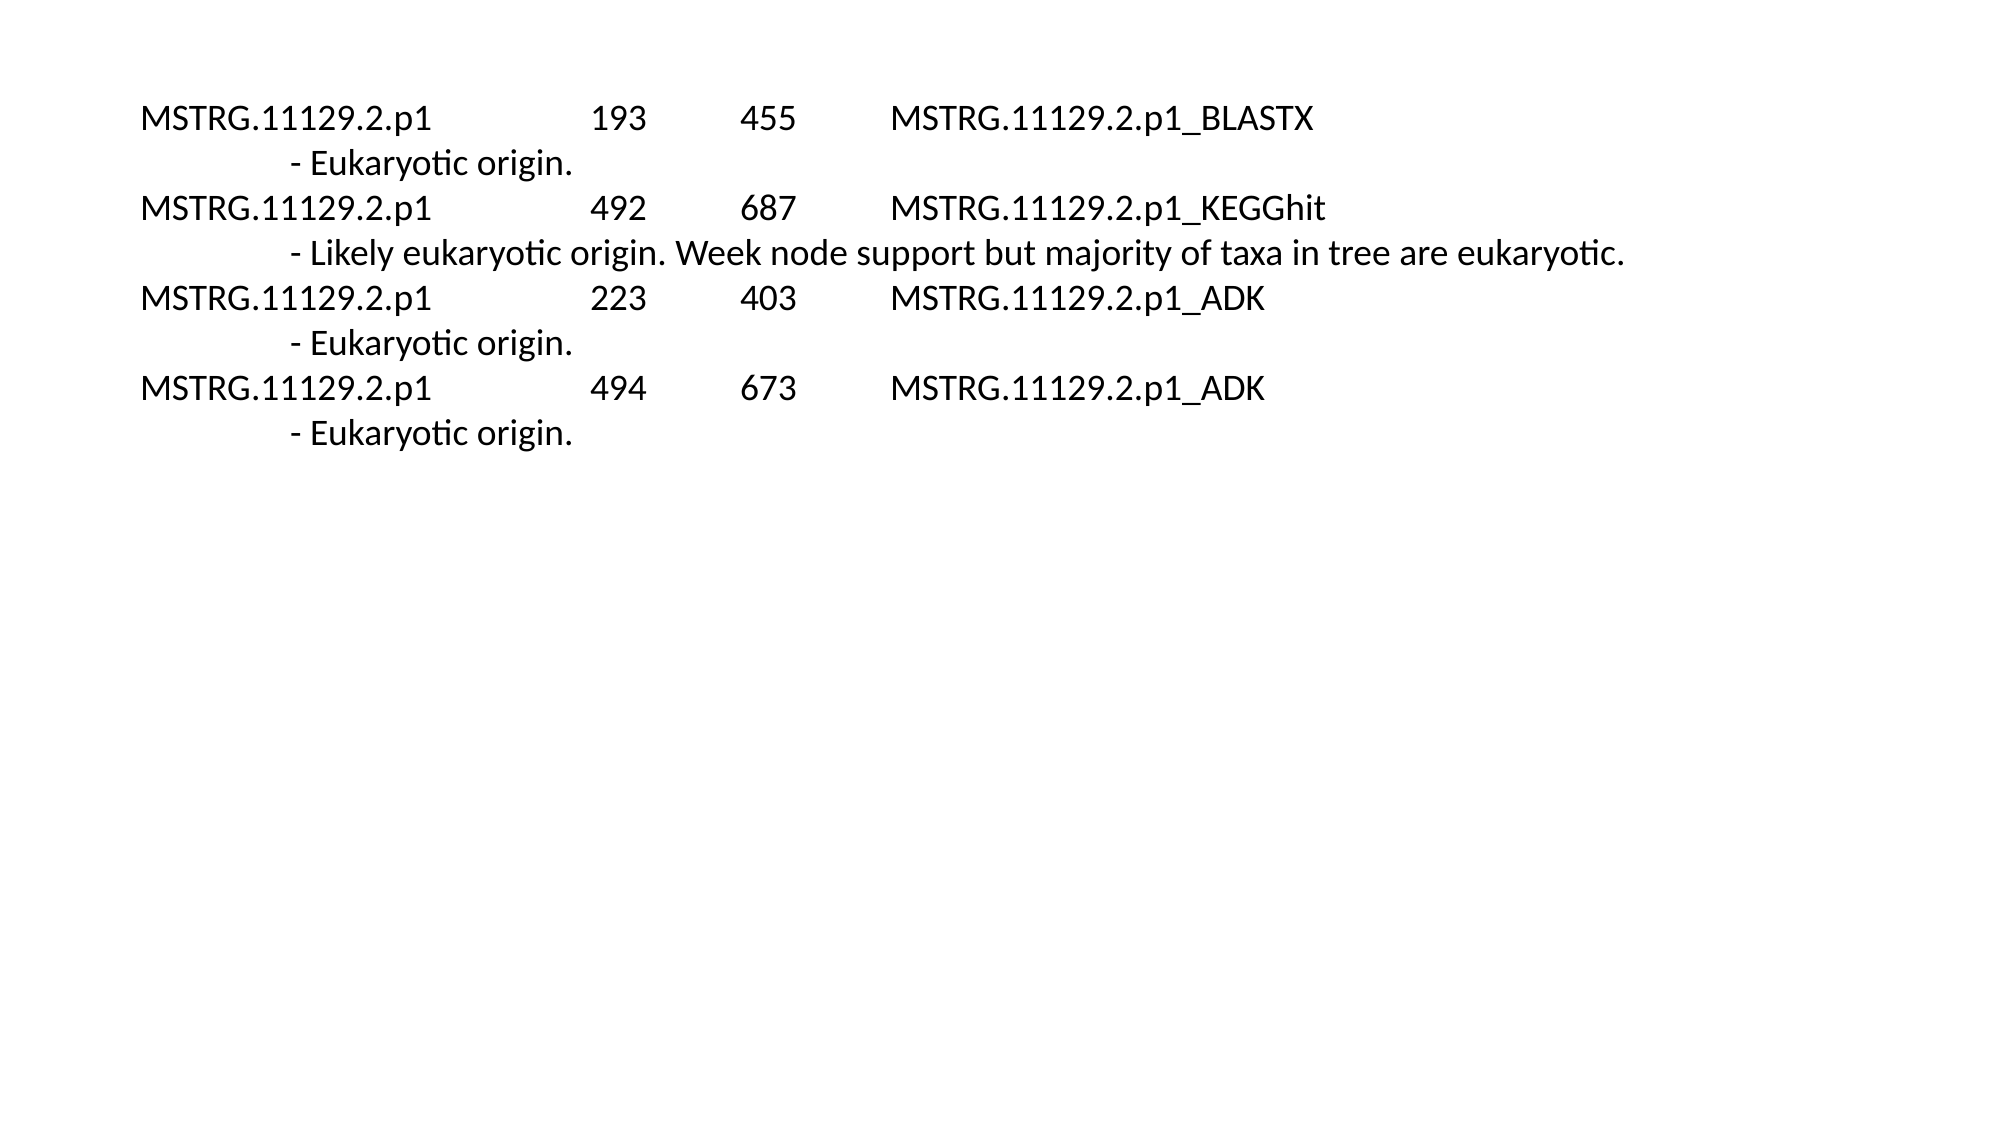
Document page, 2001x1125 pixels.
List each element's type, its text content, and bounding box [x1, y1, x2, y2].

text_box MSTRG.11129.2.p1 193 455 MSTRG.11129.2.p1_BLASTX - Eukaryotic origin. MSTRG.11129.2.p1 492 687 MSTRG.11129.2.p1_KEGGhit - Likely eukaryotic origin. Week node support but majority of taxa in tree are eukaryotic. MSTRG.11129.2.p1 223 403 MSTRG.11129.2.p1_ADK - Eukaryotic origin. MSTRG.11129.2.p1 494 673 MSTRG.11129.2.p1_ADK - Eukaryotic origin. [125, 85, 1875, 461]
